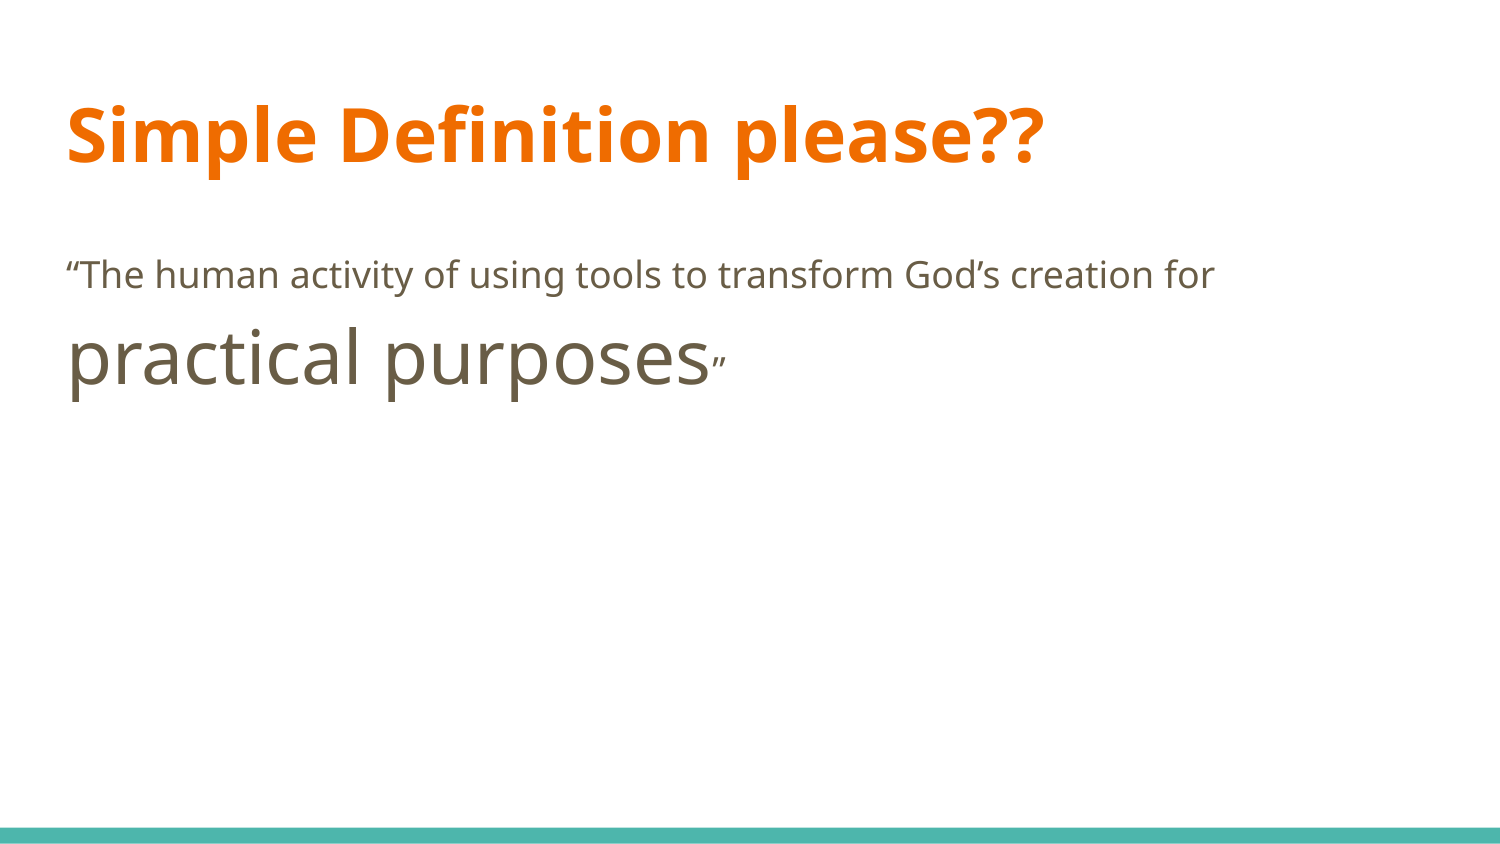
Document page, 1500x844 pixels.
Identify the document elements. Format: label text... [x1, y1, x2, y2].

list “The human activity of using tools to transform God’s creation for practical purposes” [51, 151, 1449, 693]
title Simple Definition please?? [51, 72, 1449, 151]
